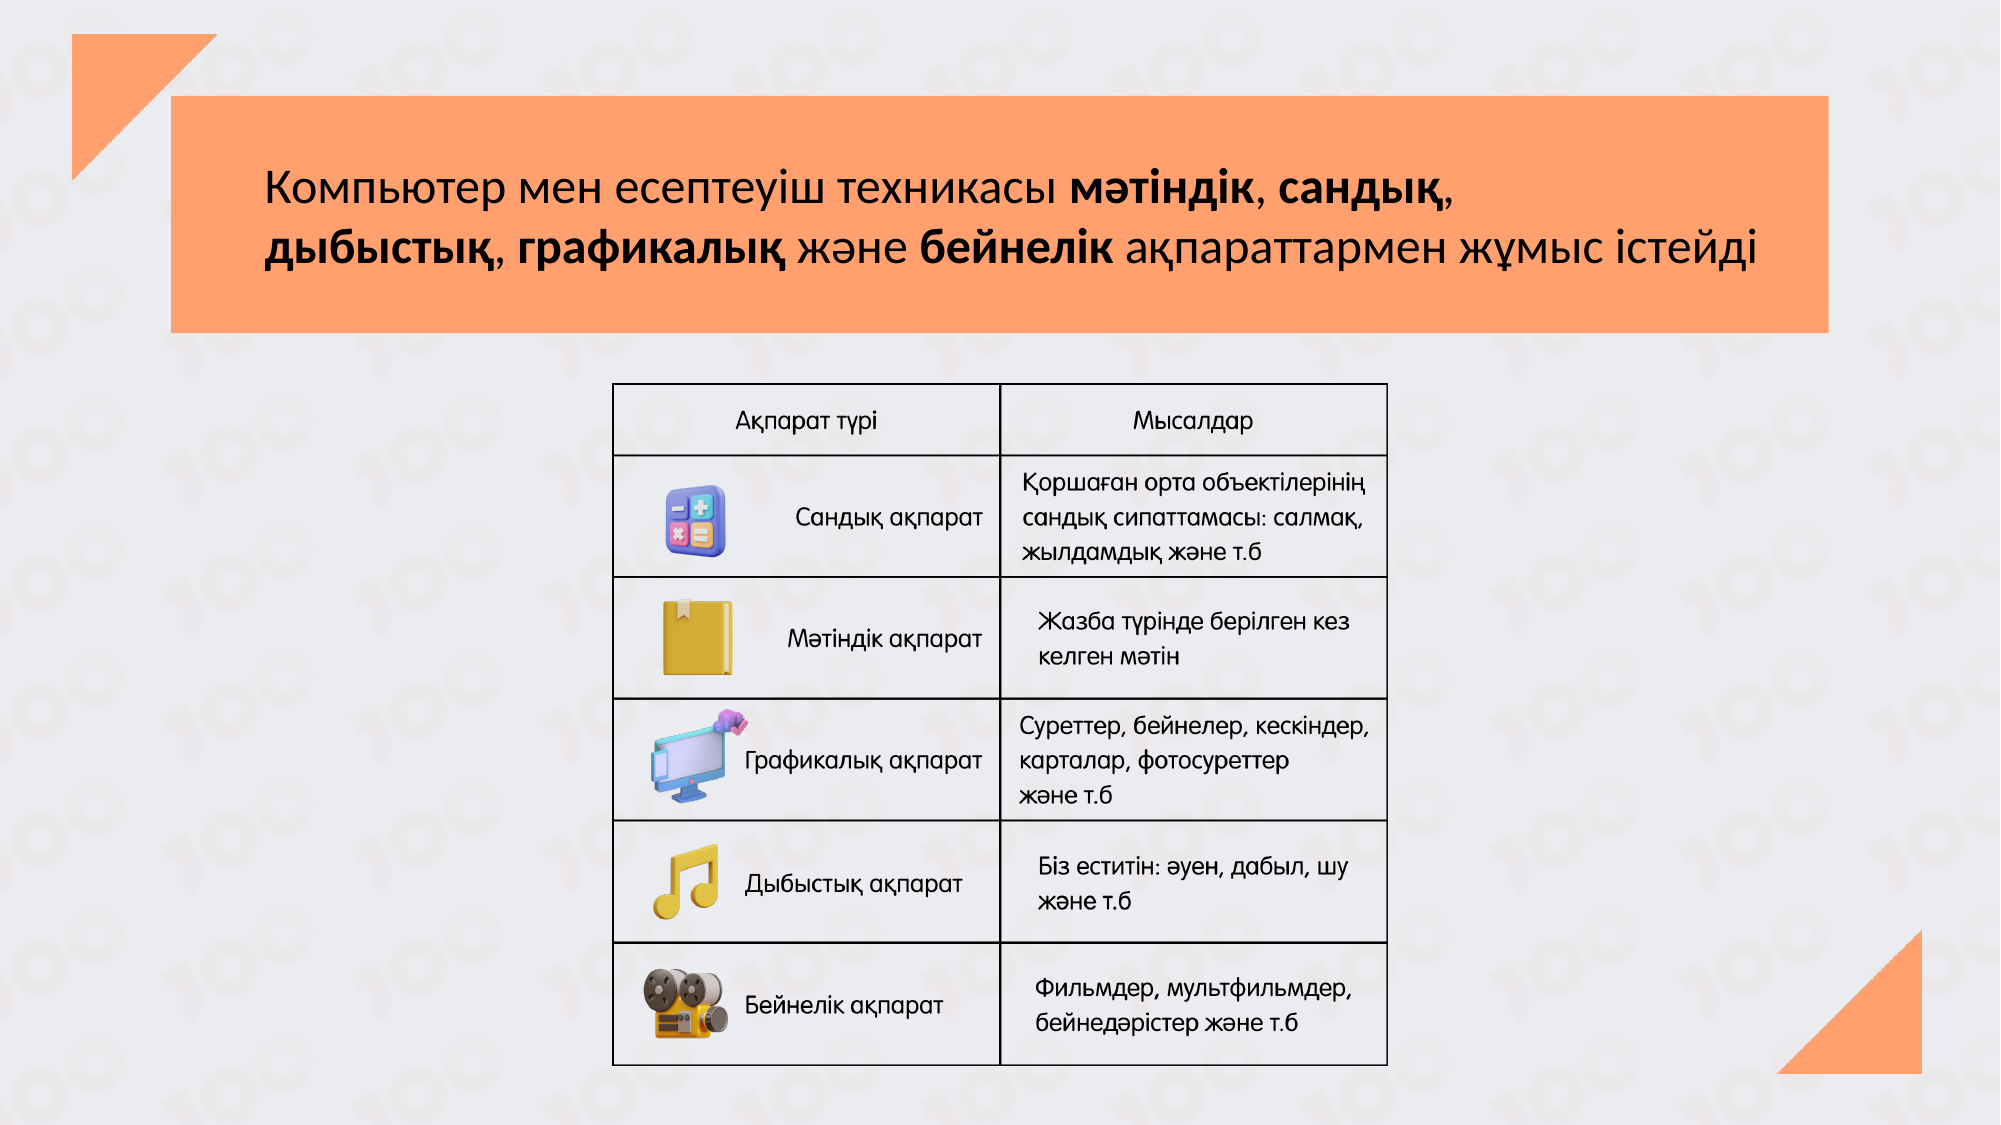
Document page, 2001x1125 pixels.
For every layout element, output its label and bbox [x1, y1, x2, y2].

picture [0, 0, 2000, 1125]
text_box [171, 95, 1829, 334]
